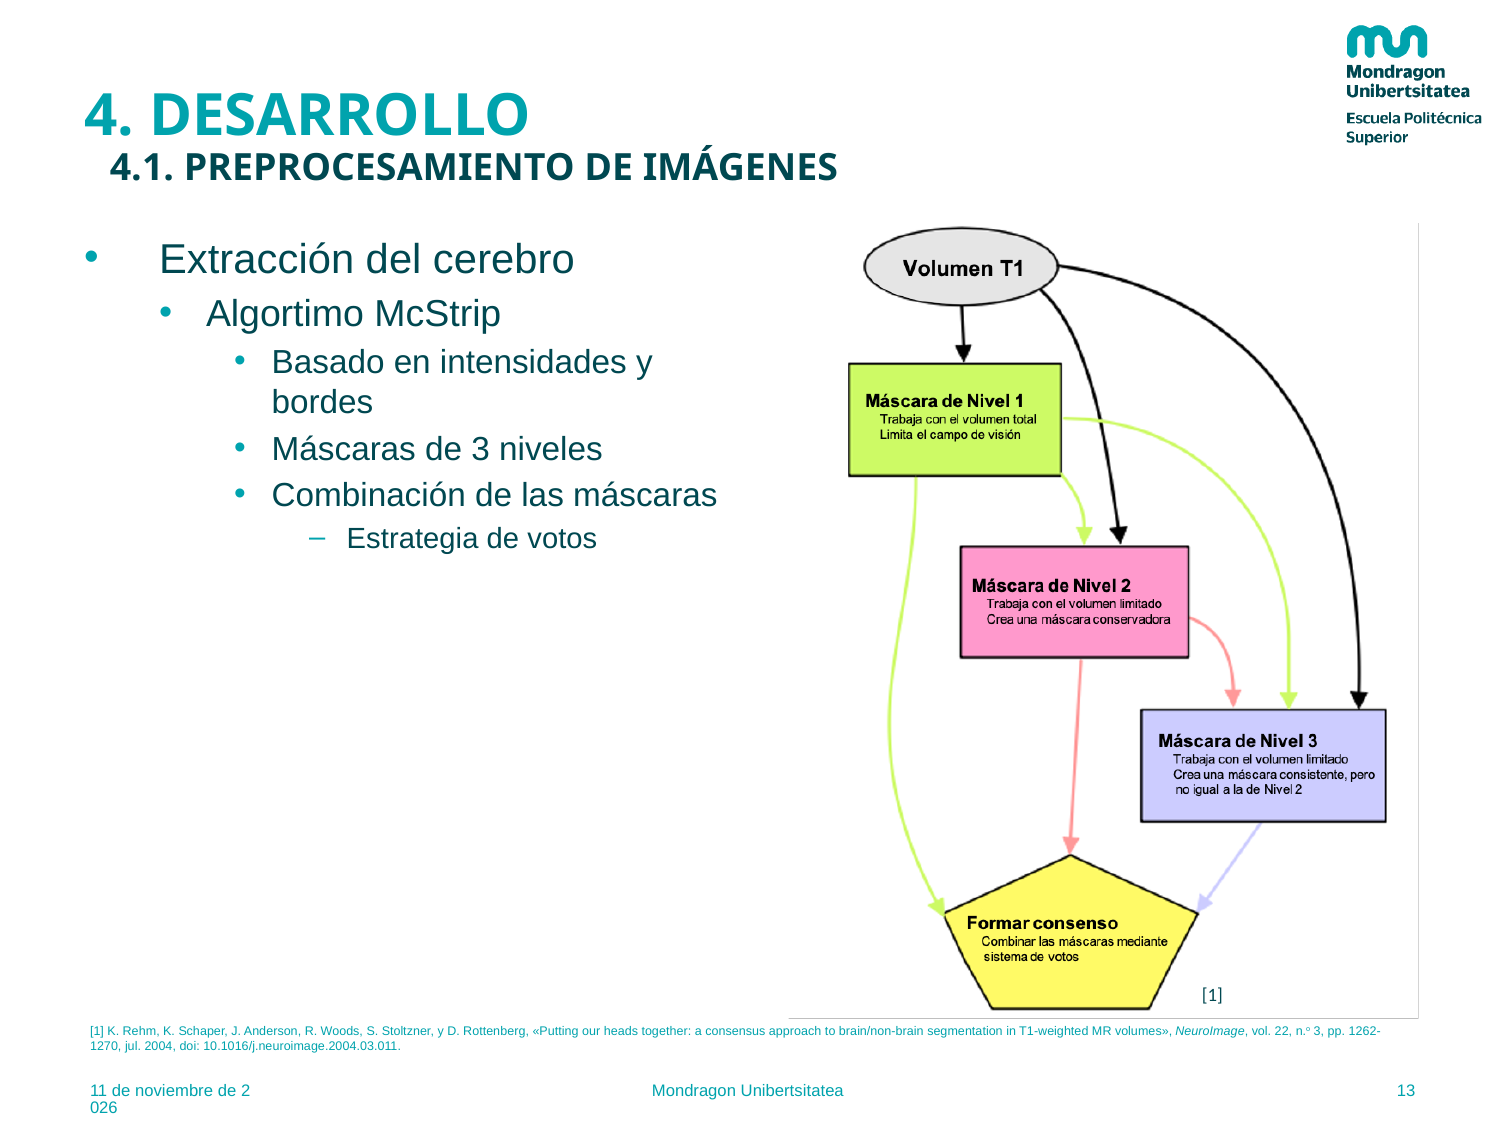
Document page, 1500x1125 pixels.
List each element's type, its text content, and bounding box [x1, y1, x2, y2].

text_box 4.1. PREPROCESAMIENTO DE IMÁGENES [94, 130, 1353, 201]
footer Mondragon Unibertsitatea [356, 1075, 1140, 1120]
picture [1320, 0, 1500, 170]
slide_number 13 [1238, 1059, 1431, 1120]
text_box [1] K. Rehm, K. Schaper, J. Anderson, R. Woods, S. Stoltzner, y D. Rottenberg, «Putting our heads together: a consensus approach to brain/non-brain segmentation in T1-weighted MR volumes», NeuroImage, vol. 22, n.o 3, pp. 1262-1270, jul. 2004, doi: 10.1016/j.neuroimage.2004.03.011. [74, 1015, 1419, 1075]
title 4. DESARROLLO [69, 77, 1327, 148]
list Extracción del cerebro Algortimo McStrip Basado en intensidades y bordes Máscaras de 3 niveles Combinación de las máscaras Estrategia de votos [69, 223, 750, 1019]
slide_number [75, 1075, 269, 1120]
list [787, 223, 1419, 1020]
